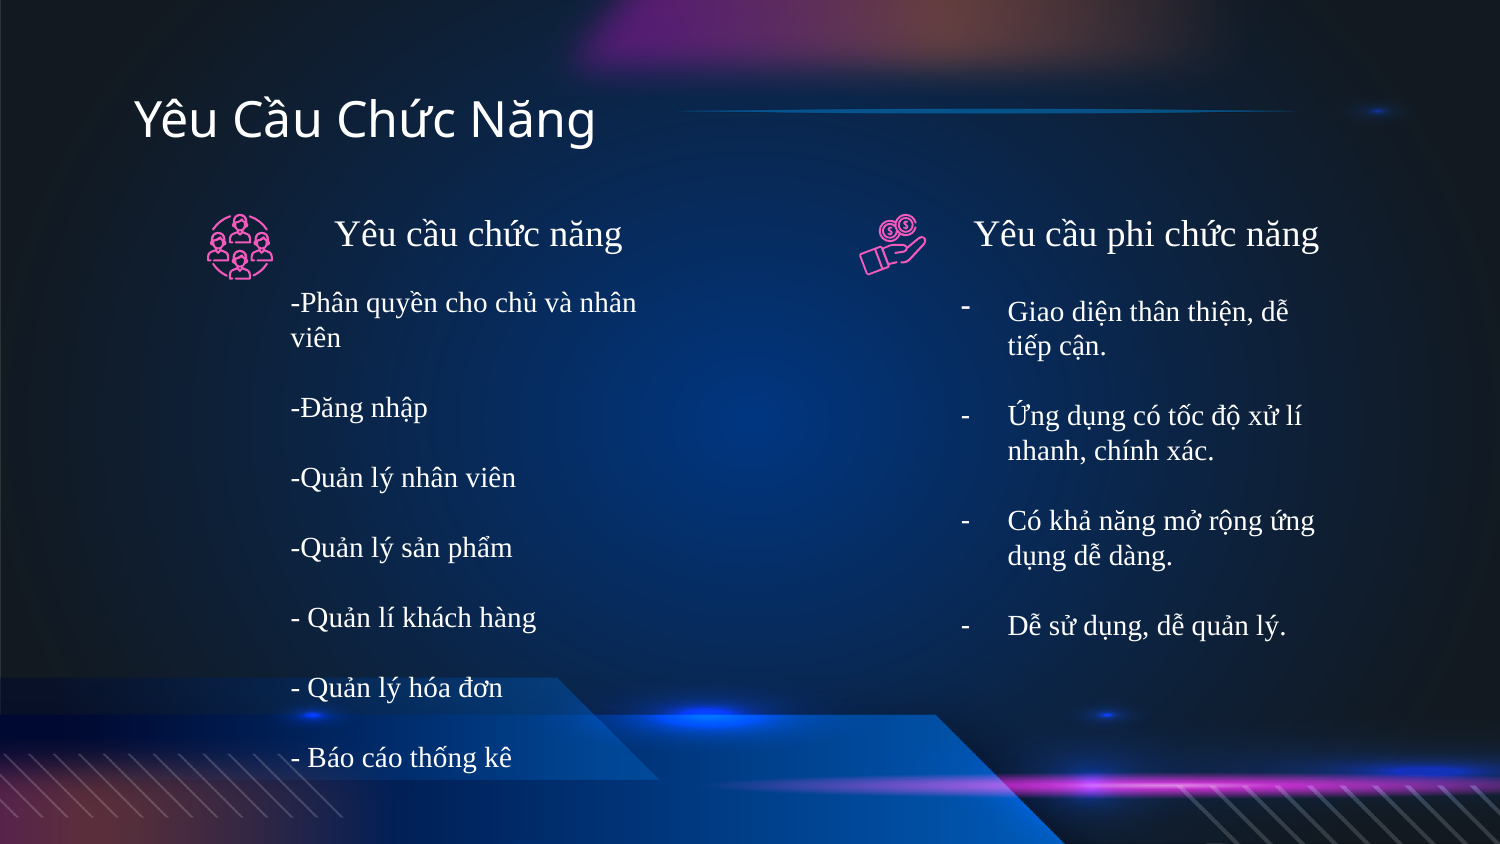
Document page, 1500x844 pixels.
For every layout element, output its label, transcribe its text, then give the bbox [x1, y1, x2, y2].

picture [0, 0, 1500, 844]
title Yêu cầu chức năng [288, 202, 669, 268]
subtitle -Phân quyền cho chủ và nhân viên -Đăng nhập -Quản lý nhân viên -Quản lý sản phẩm - Quản lí khách hàng - Quản lý hóa đơn - Báo cáo thống kê [275, 268, 669, 819]
subtitle Giao diện thân thiện, dễ tiếp cận. Ứng dụng có tốc độ xử lí nhanh, chính xác. Có khả năng mở rộng ứng dụng dễ dàng. Dễ sử dụng, dễ quản lý. [945, 276, 1339, 707]
title Yêu Cầu Chức Năng [119, 72, 1449, 167]
title Yêu cầu phi chức năng [958, 202, 1339, 269]
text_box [858, 213, 928, 276]
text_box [206, 213, 274, 280]
